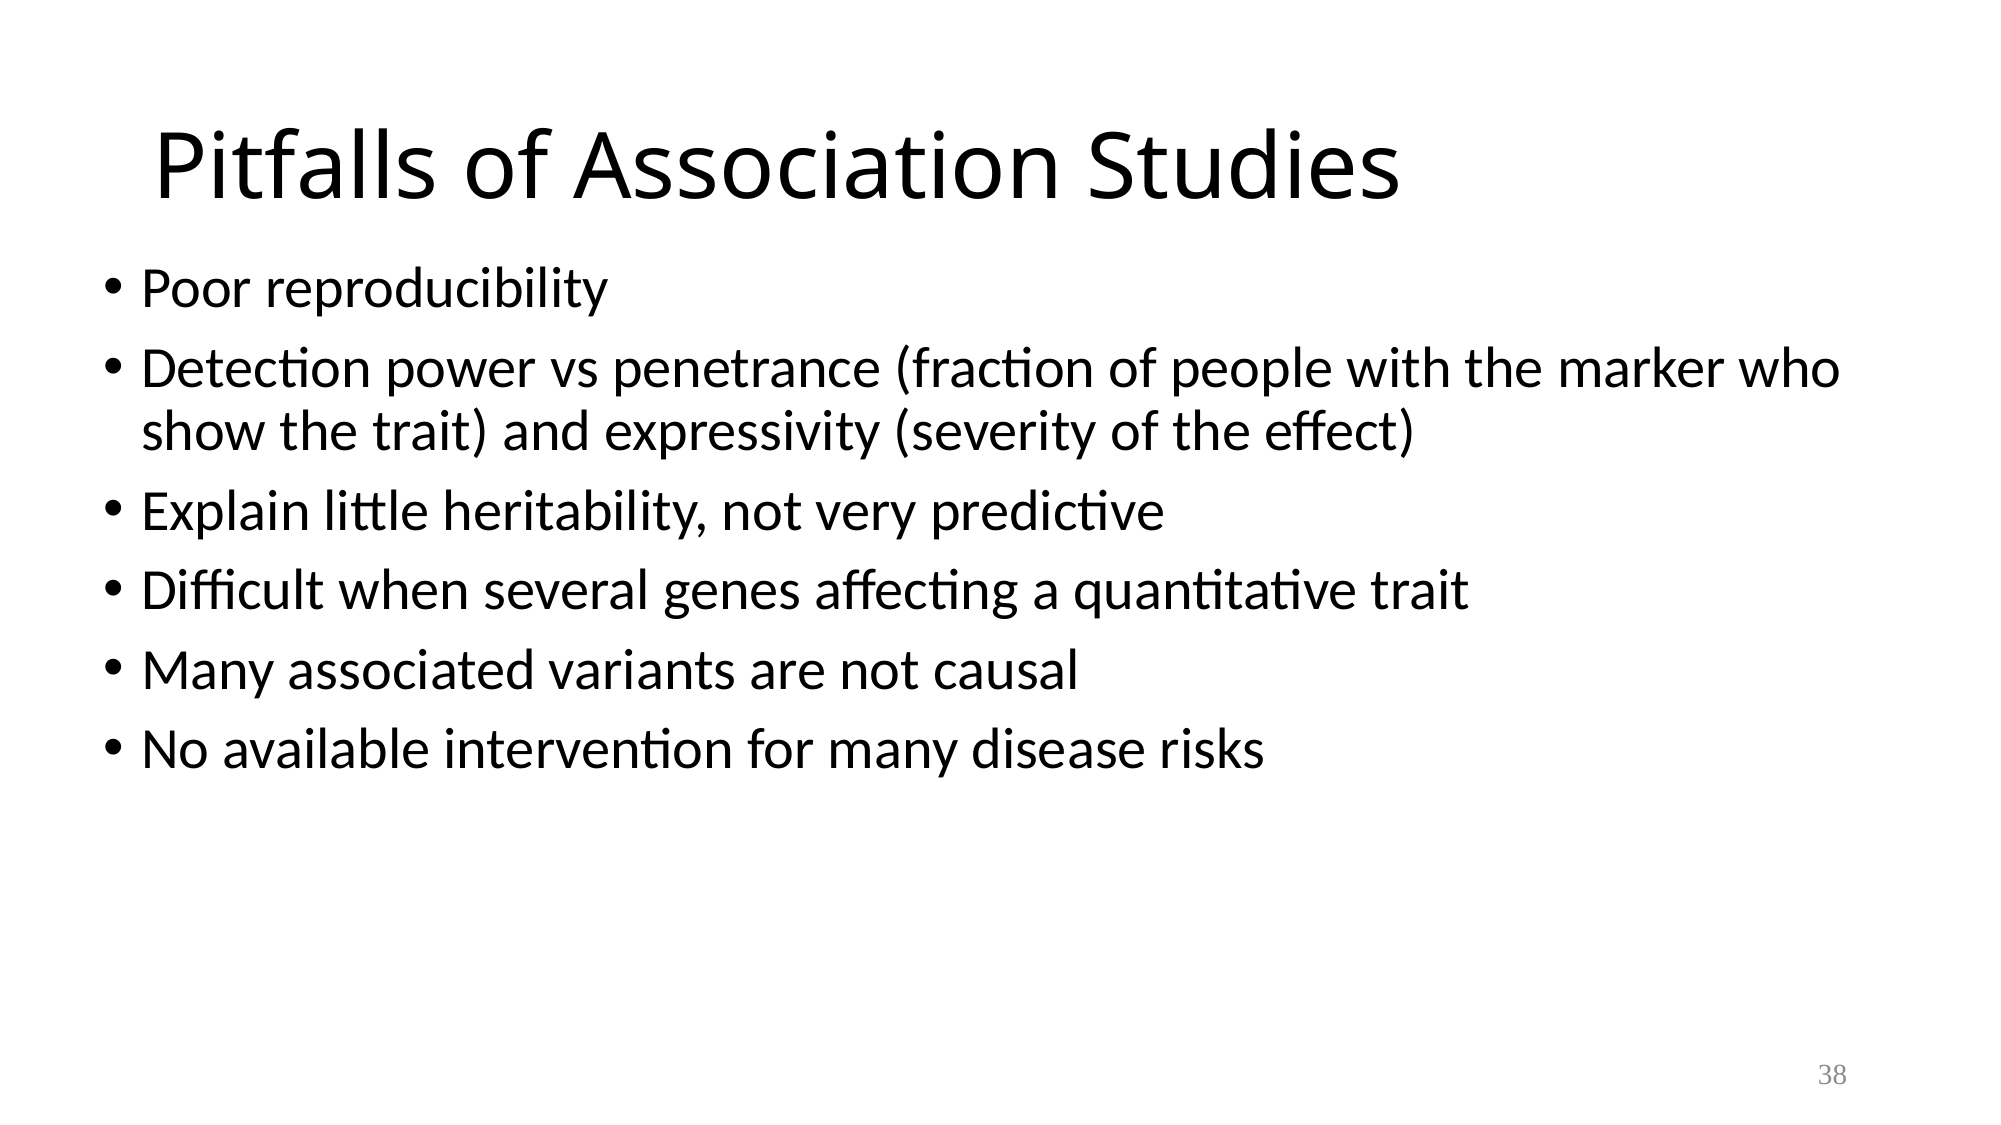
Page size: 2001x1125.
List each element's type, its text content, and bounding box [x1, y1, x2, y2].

slide_number 38 [1412, 1042, 1863, 1103]
list Poor reproducibility Detection power vs penetrance (fraction of people with the marker who show the trait) and expressivity (severity of the effect) Explain little heritability, not very predictive Difficult when several genes affecting a quantitative trait Many associated variants are not causal No available intervention for many disease risks [88, 249, 1863, 1038]
title Pitfalls of Association Studies [137, 59, 1863, 249]
